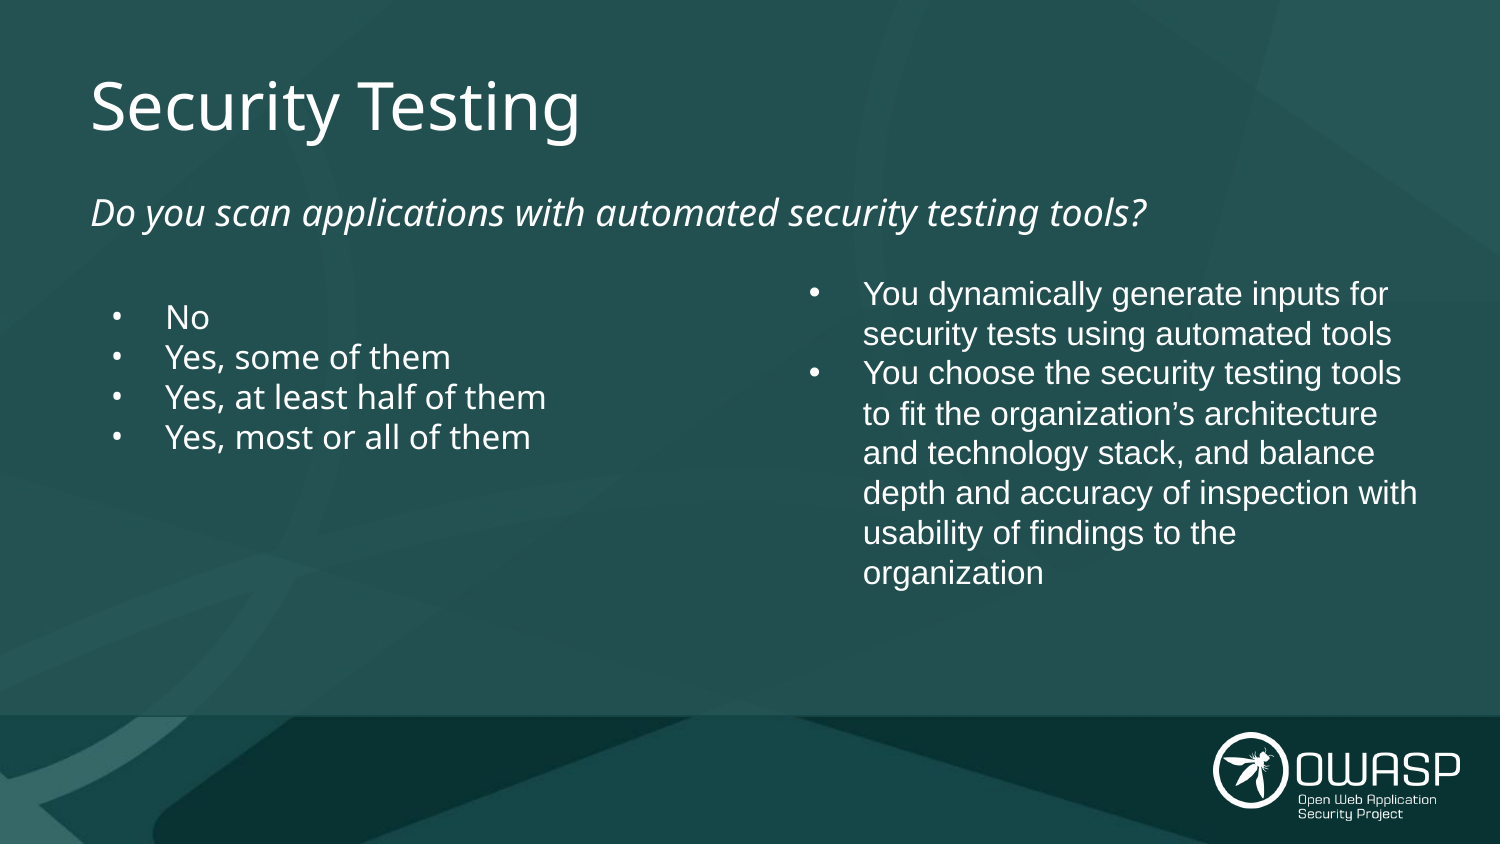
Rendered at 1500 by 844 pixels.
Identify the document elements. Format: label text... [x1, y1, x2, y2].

picture [0, 717, 1500, 844]
title Security Testing [75, 33, 1425, 174]
list No Yes, some of them Yes, at least half of them Yes, most or all of them [75, 178, 738, 665]
list You dynamically generate inputs for security tests using automated tools You choose the security testing tools to fit the organization’s architecture and technology stack, and balance depth and accuracy of inspection with usability of findings to the organization [772, 174, 1436, 661]
list Do you scan applications with automated security testing tools? [75, 174, 772, 254]
